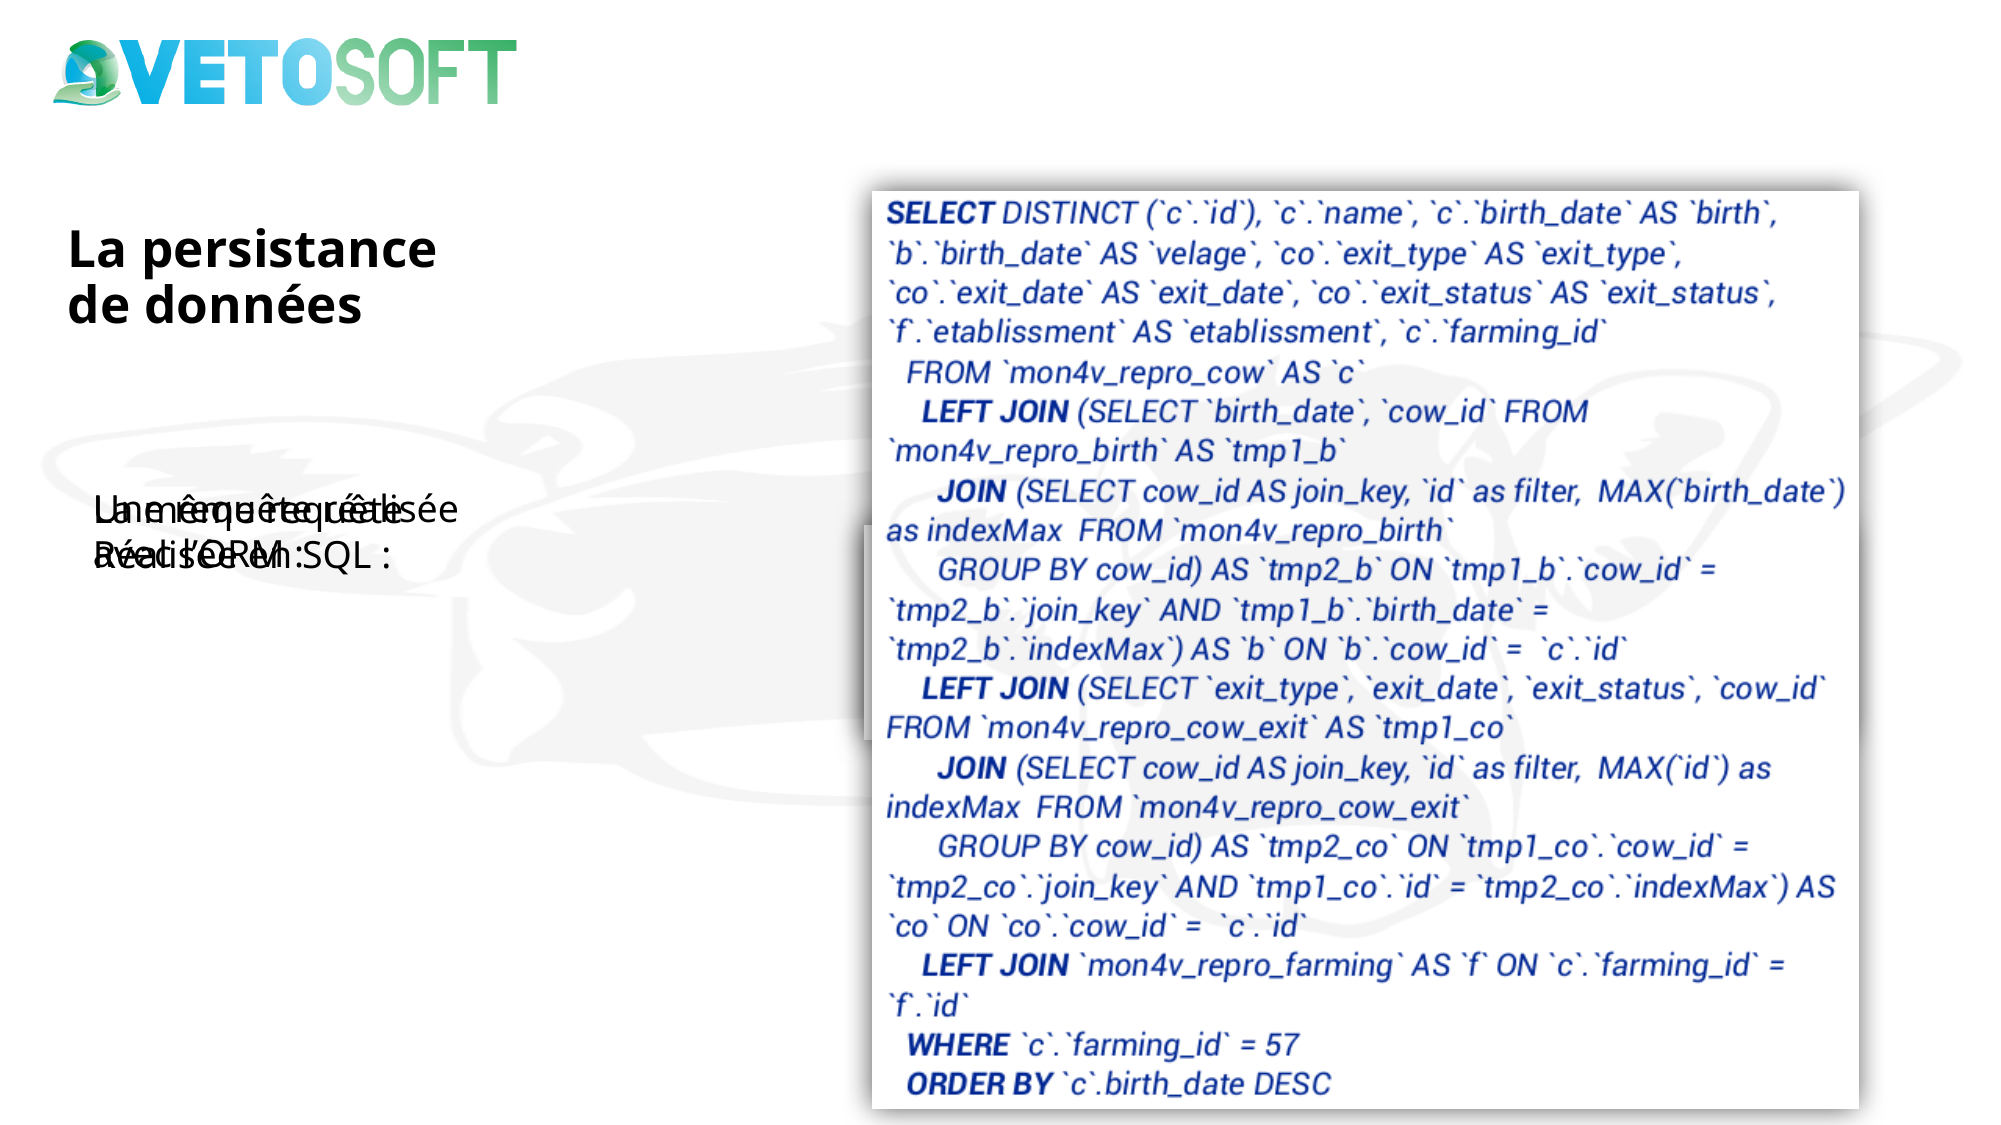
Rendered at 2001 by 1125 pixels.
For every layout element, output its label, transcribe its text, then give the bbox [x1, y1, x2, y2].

title La persistance de données [52, 216, 849, 342]
picture [52, 37, 517, 106]
text_box La même requête Réalisée en SQL : [78, 478, 635, 584]
picture [864, 191, 1859, 1110]
